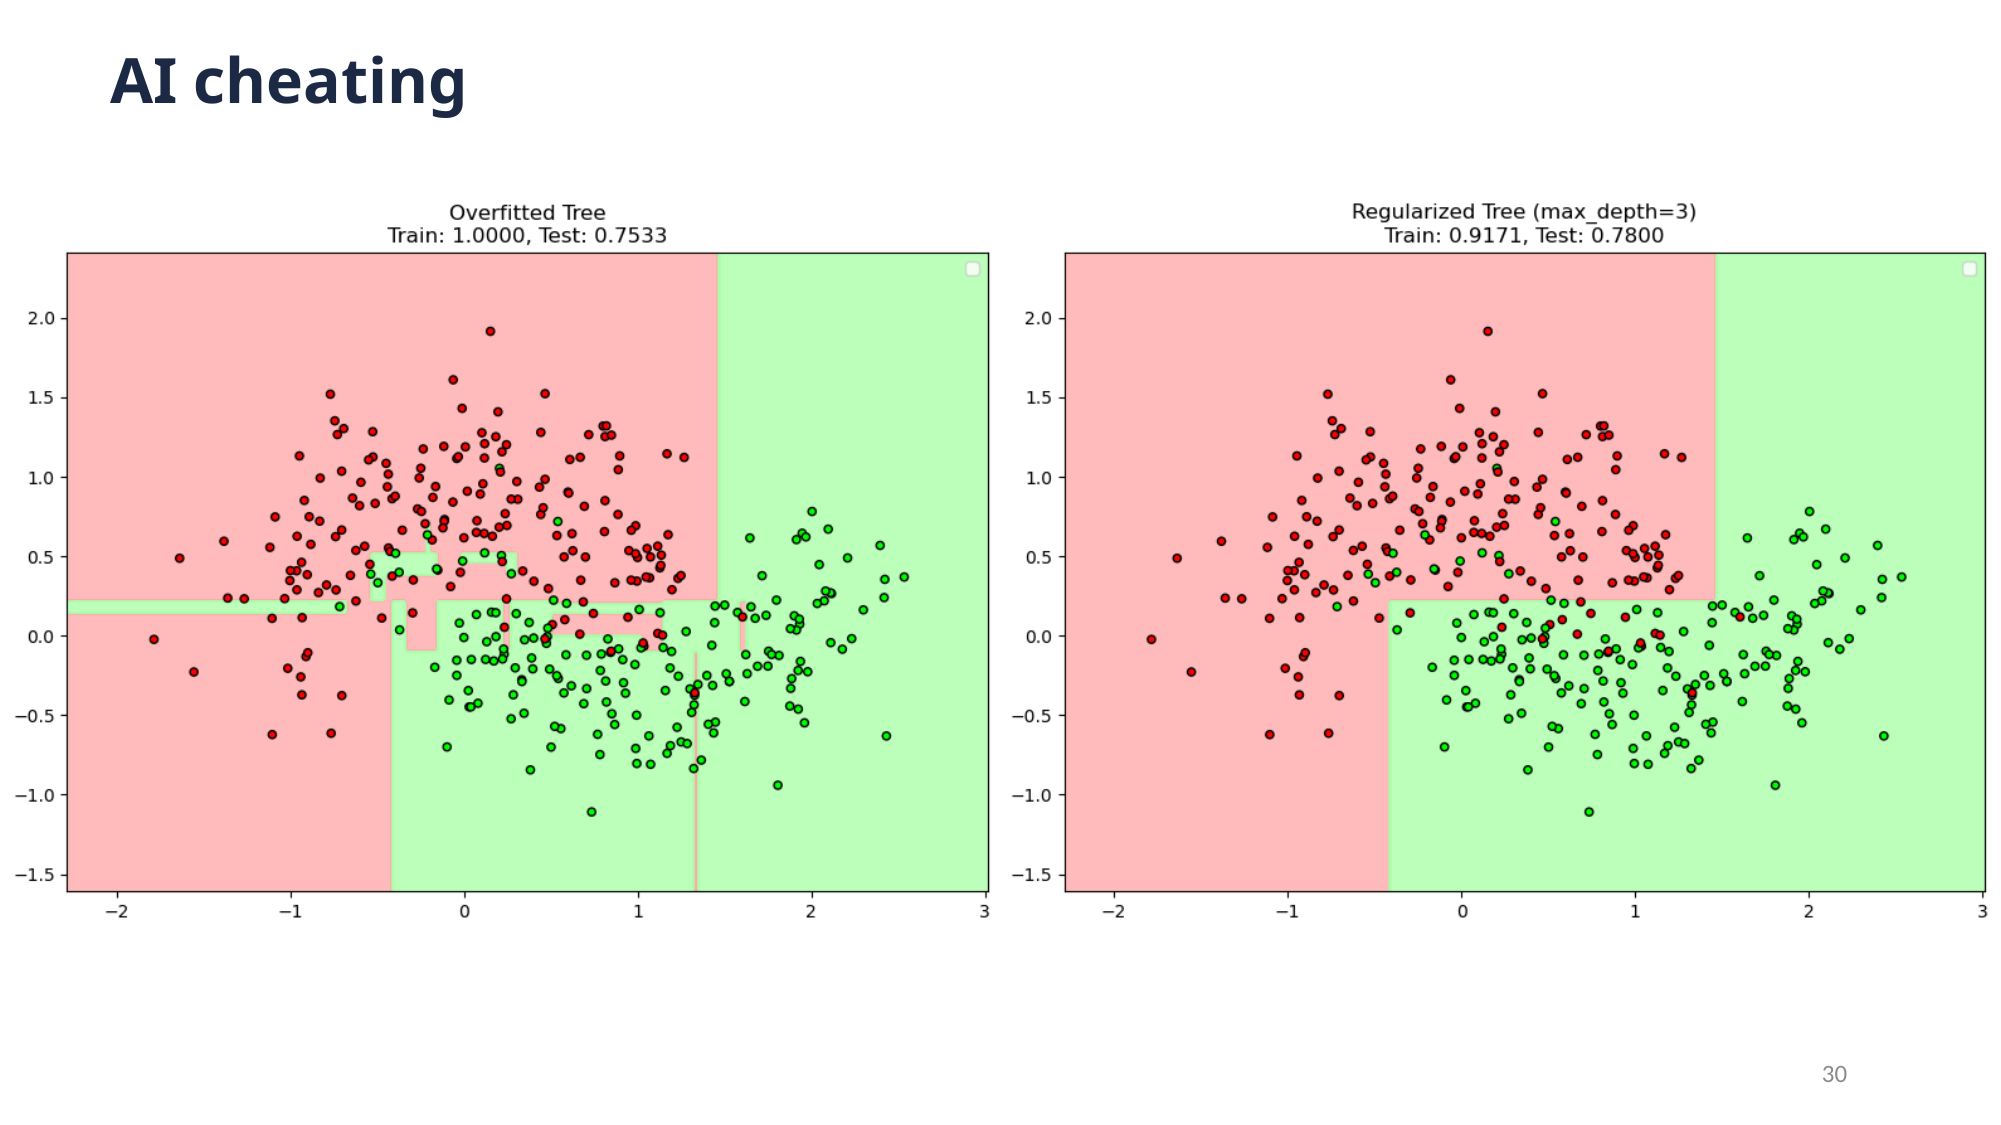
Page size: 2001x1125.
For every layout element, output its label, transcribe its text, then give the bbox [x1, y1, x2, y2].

slide_number 30 [1681, 1042, 1863, 1103]
picture [0, 191, 2000, 934]
text_box AI cheating [94, 42, 1863, 191]
